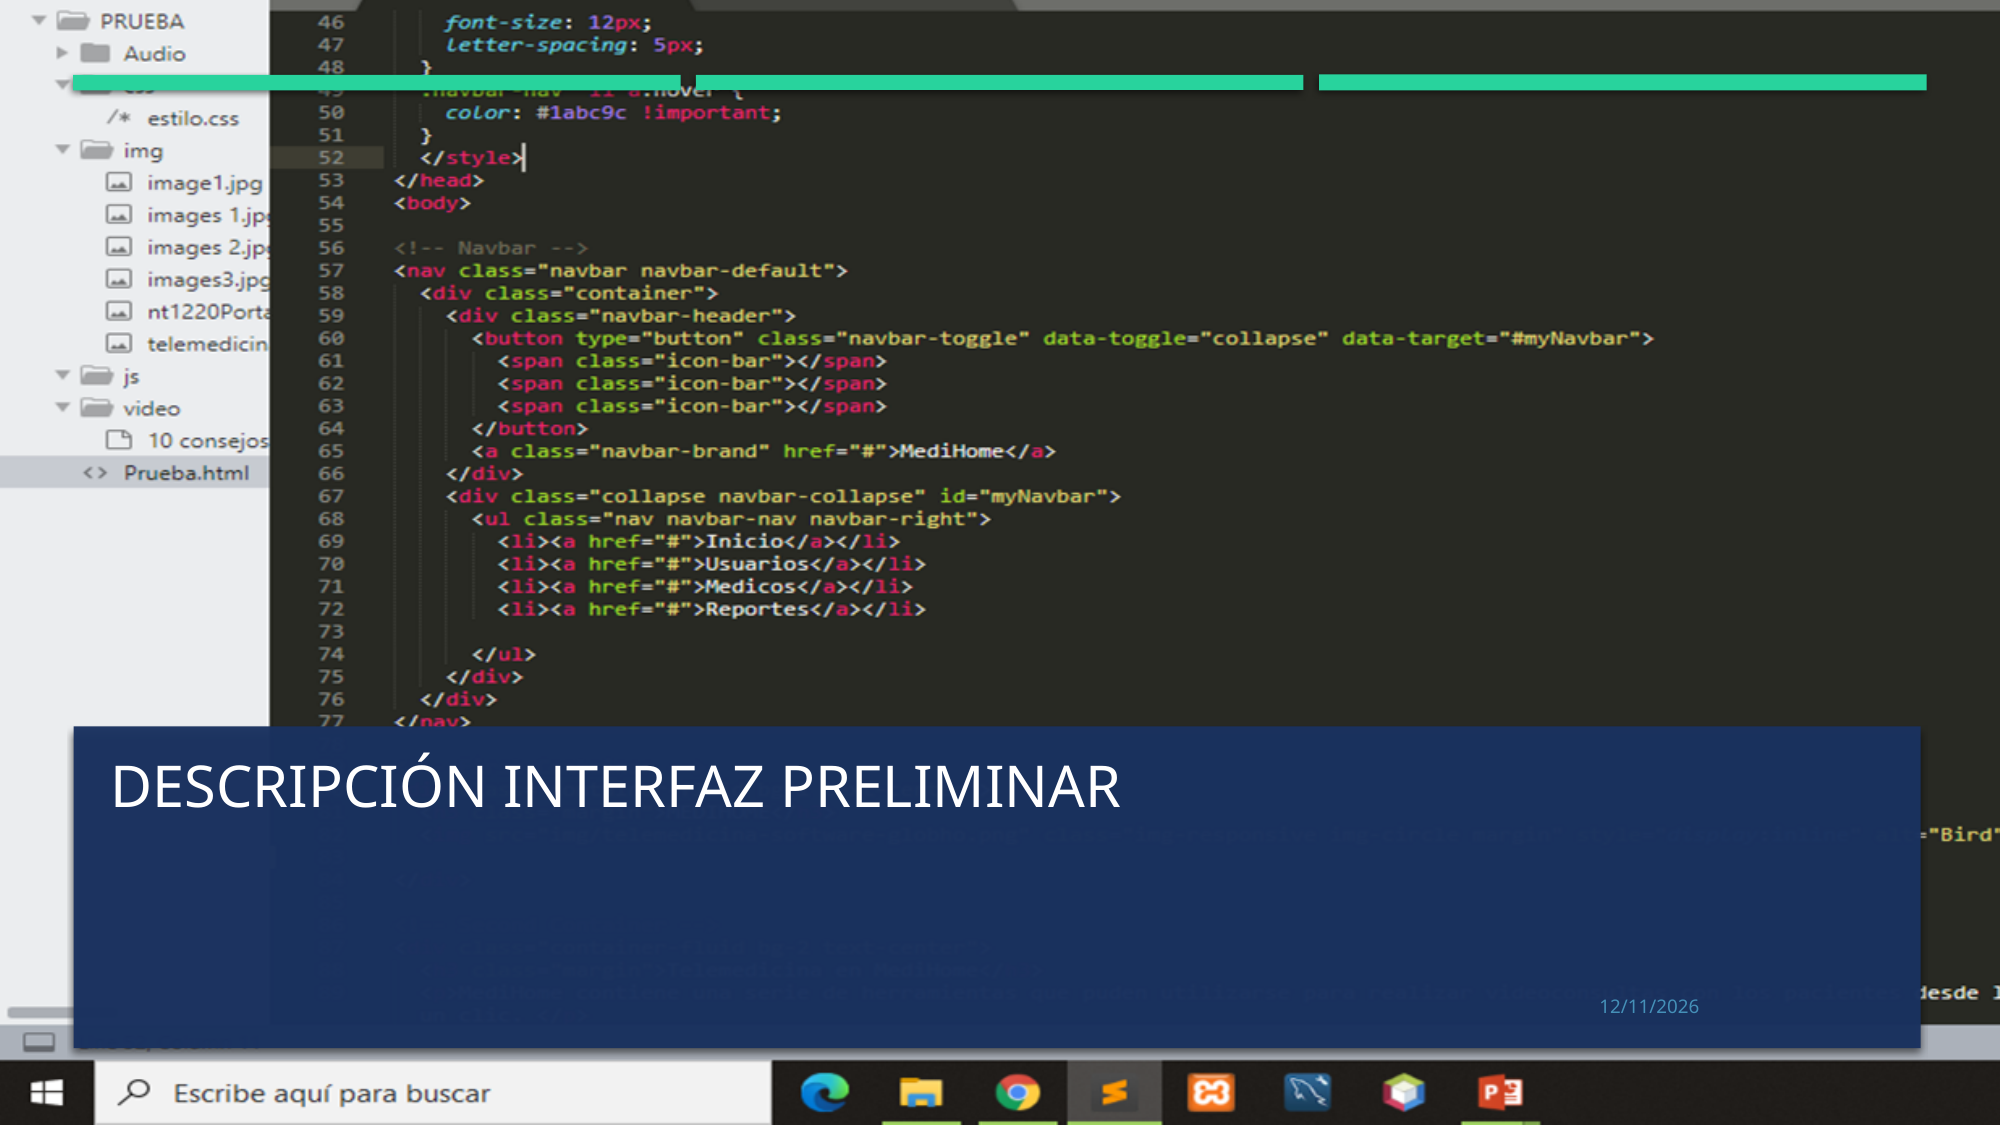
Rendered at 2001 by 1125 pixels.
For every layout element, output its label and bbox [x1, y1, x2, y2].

list [0, 0, 2000, 1125]
text_box [72, 73, 1928, 92]
